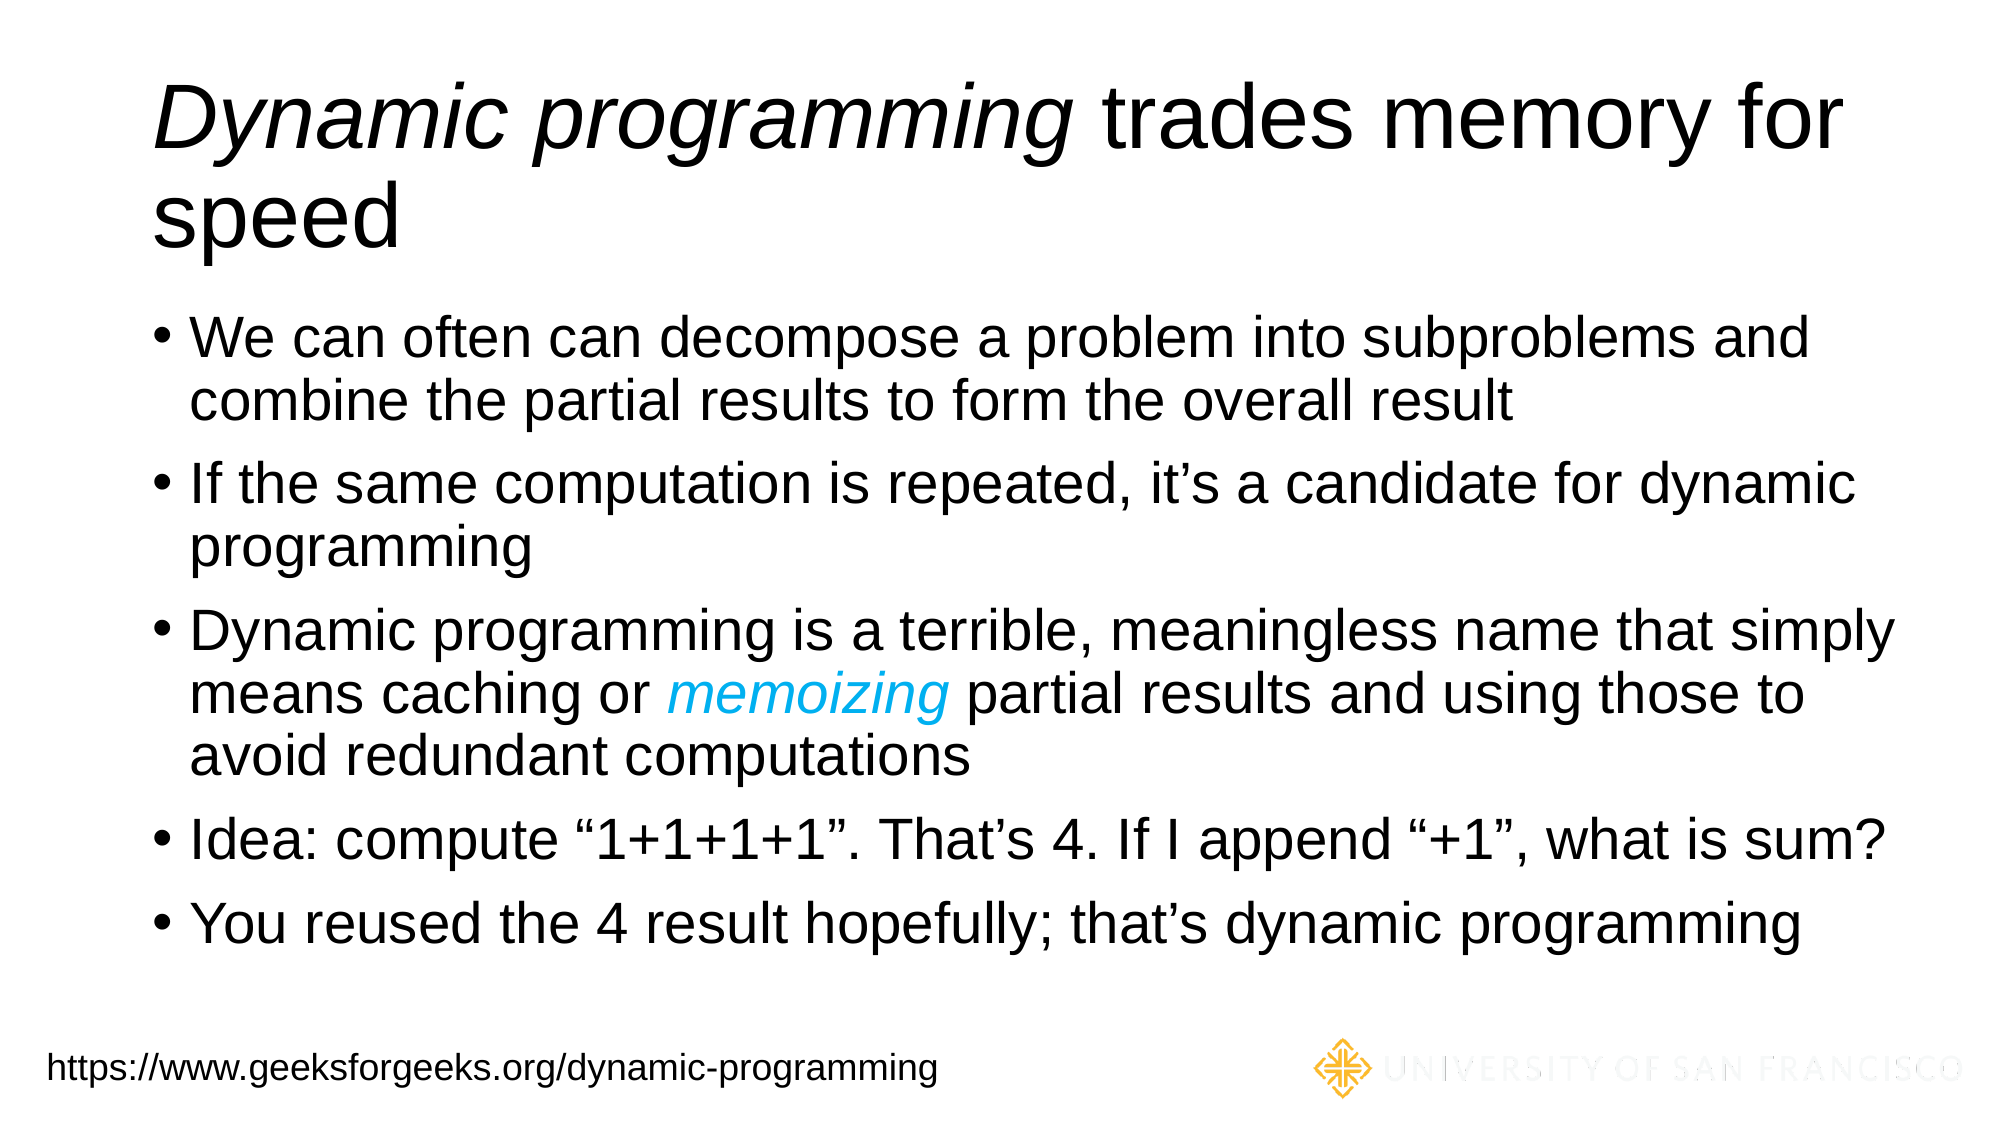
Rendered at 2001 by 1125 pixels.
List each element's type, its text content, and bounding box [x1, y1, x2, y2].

title Dynamic programming trades memory for speed [137, 59, 1863, 278]
list We can often can decompose a problem into subproblems and combine the partial results to form the overall result If the same computation is repeated, it’s a candidate for dynamic programming Dynamic programming is a terrible, meaningless name that simply means caching or memoizing partial results and using those to avoid redundant computations Idea: compute “1+1+1+1”. That’s 4. If I append “+1”, what is sum? You reused the 4 result hopefully; that’s dynamic programming [137, 299, 1919, 1014]
text_box https://www.geeksforgeeks.org/dynamic-programming [31, 1035, 983, 1096]
